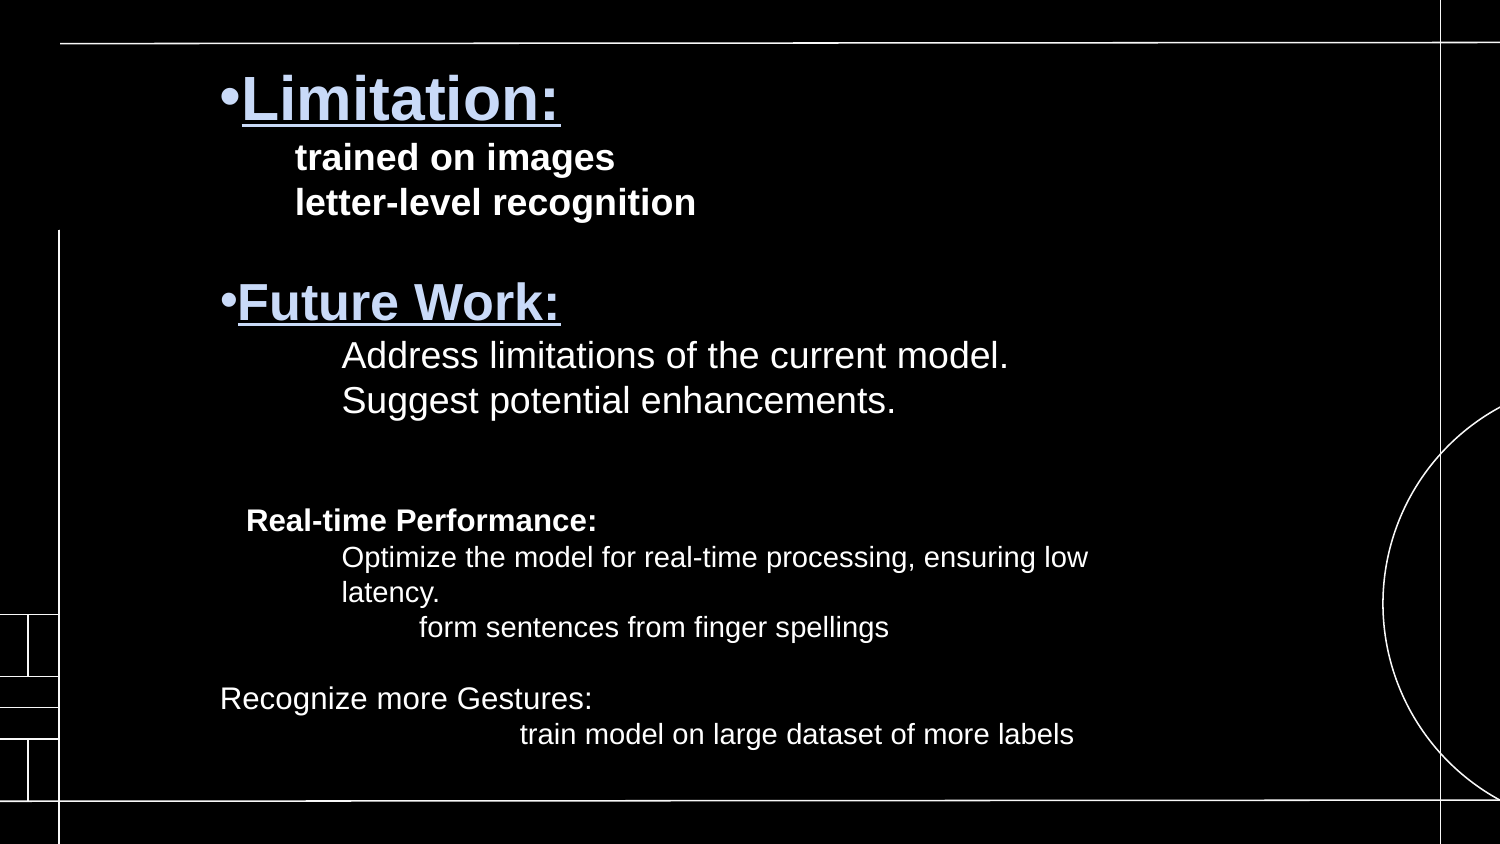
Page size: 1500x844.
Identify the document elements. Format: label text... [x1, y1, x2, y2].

text_box Limitation: trained on images letter-level recognition Future Work: Address limitations of the current model. Suggest potential enhancements. Real-time Performance: Optimize the model for real-time processing, ensuring low latency. form sentences from finger spellings Recognize more Gestures: train model on large dataset of more labels [204, 50, 1184, 844]
